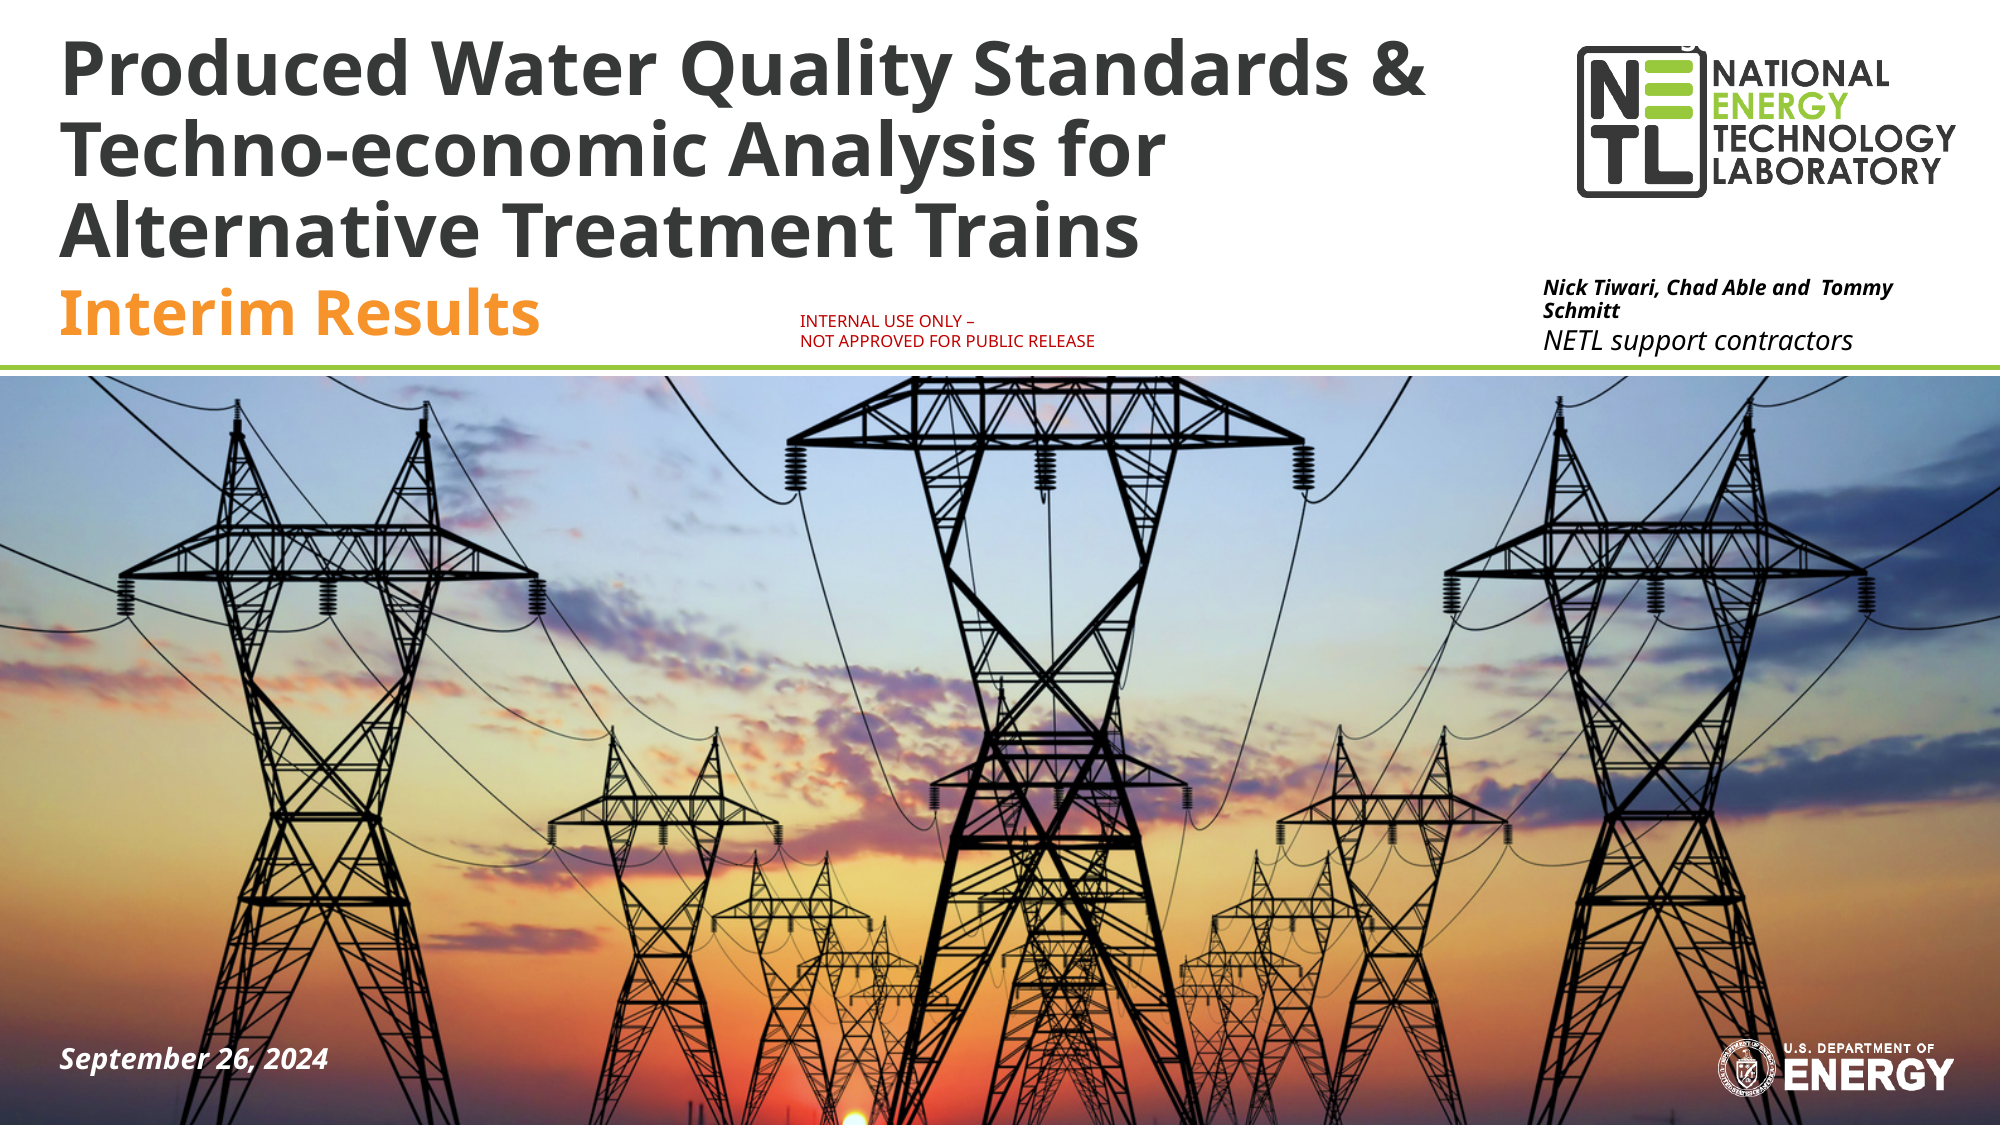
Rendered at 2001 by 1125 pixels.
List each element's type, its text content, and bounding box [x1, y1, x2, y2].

list September 26, 2024 [44, 1037, 1000, 1089]
title Produced Water Quality Standards & Techno-economic Analysis for Alternative Treatment Trains [44, 102, 1577, 282]
picture [0, 376, 2000, 1125]
subtitle Interim Results [44, 274, 1088, 336]
list Nick Tiwari, Chad Able and Tommy Schmitt [1528, 269, 1981, 318]
list NETL support contractors [1528, 318, 1981, 364]
text_box September 24, 2021 [1326, 19, 1979, 61]
